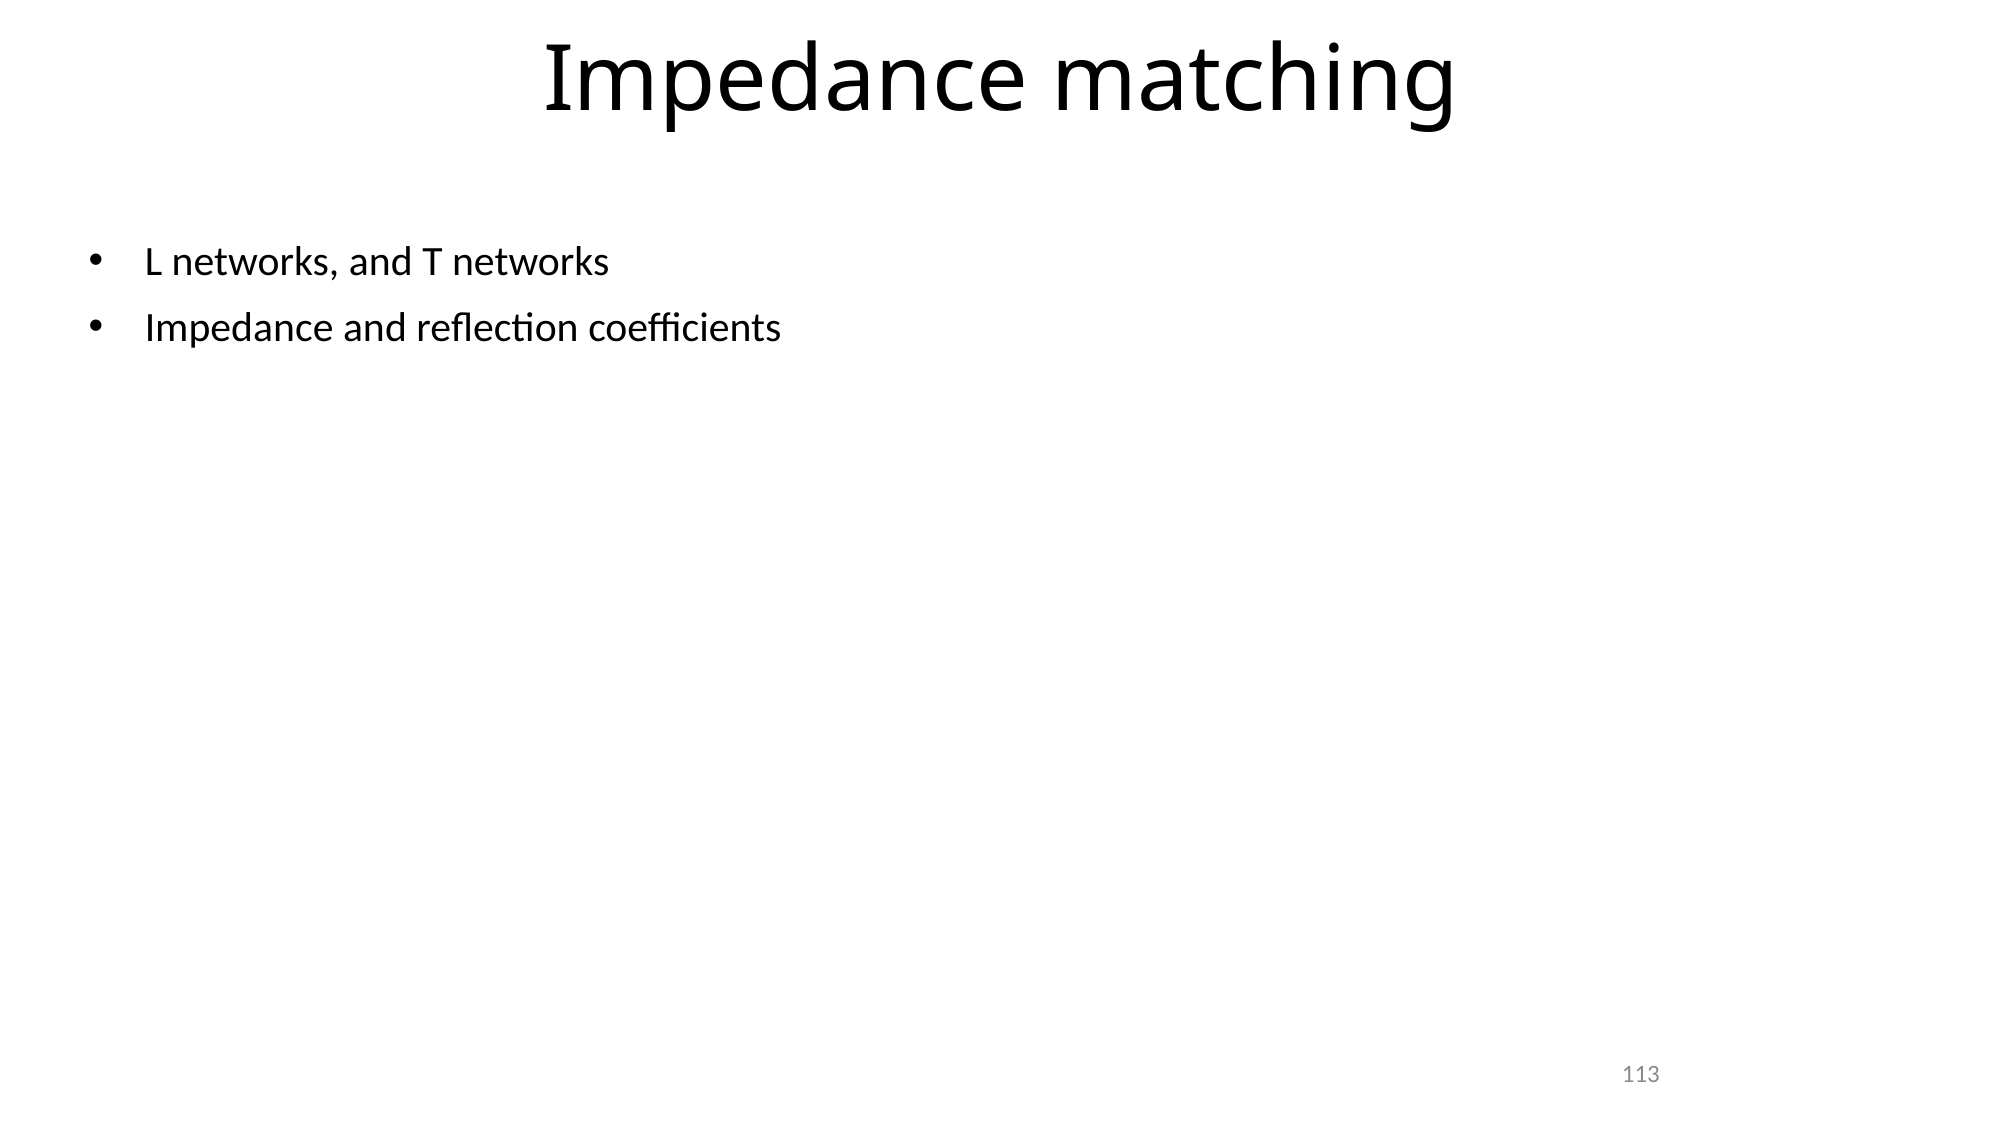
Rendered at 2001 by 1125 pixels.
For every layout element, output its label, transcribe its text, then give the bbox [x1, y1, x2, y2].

slide_number 113 [1325, 1042, 1675, 1103]
title Impedance matching [19, 9, 1985, 152]
